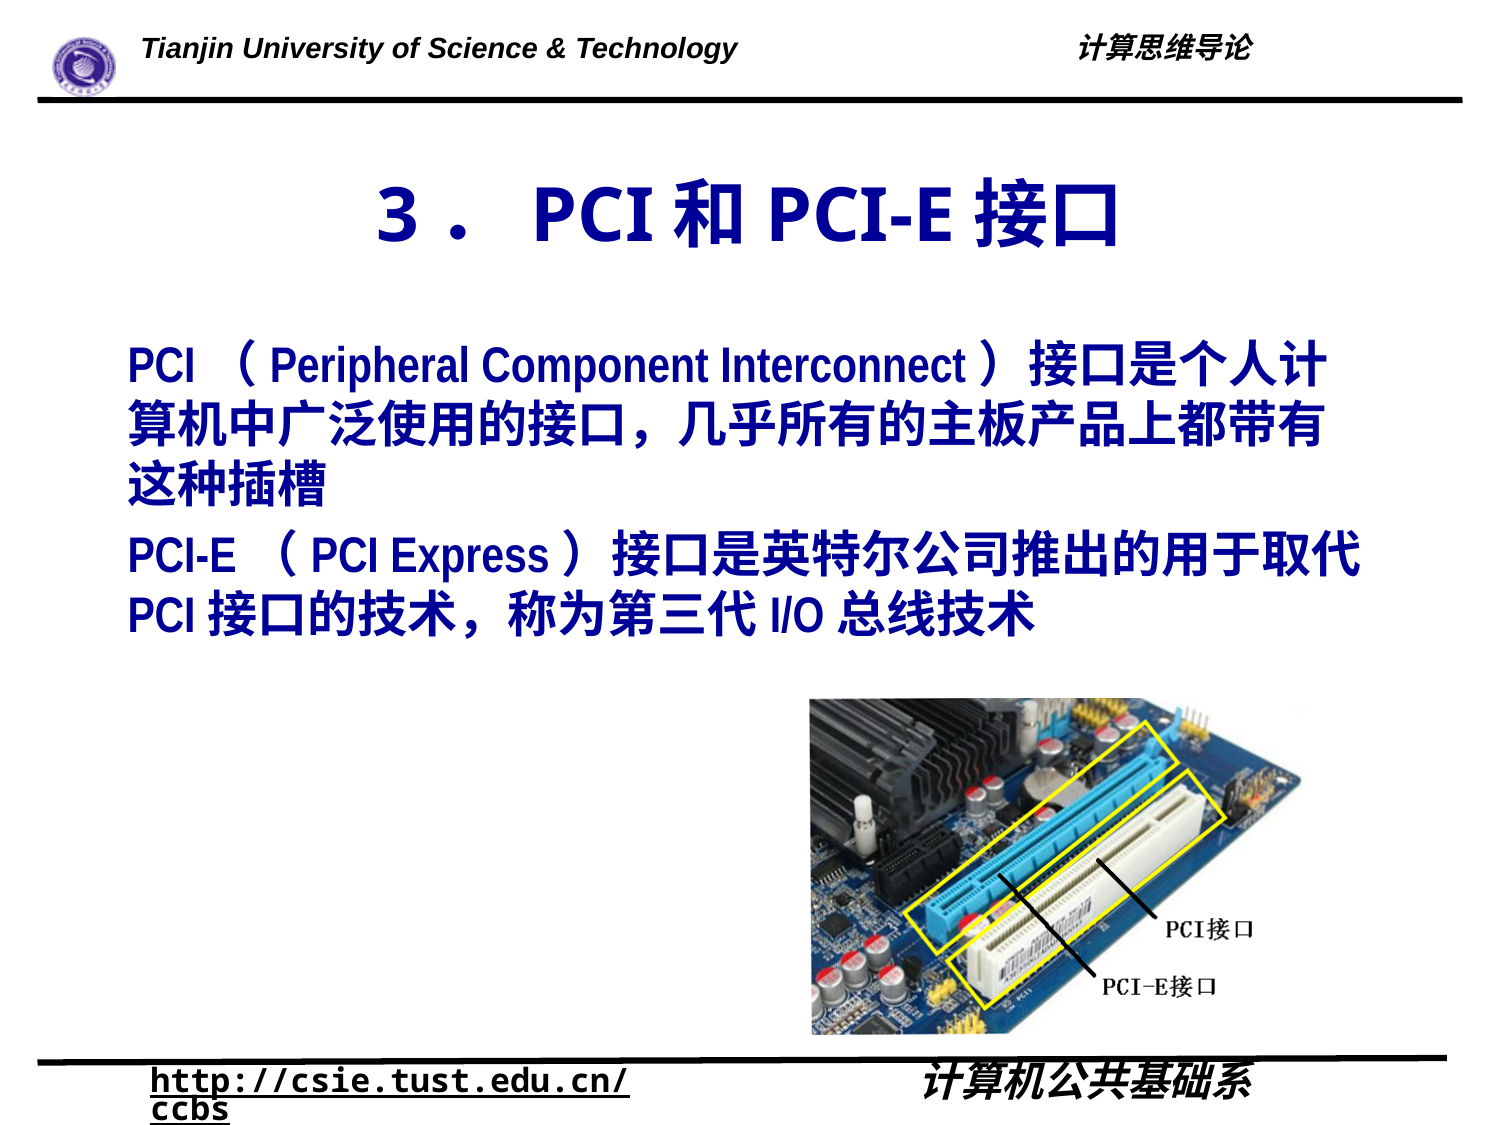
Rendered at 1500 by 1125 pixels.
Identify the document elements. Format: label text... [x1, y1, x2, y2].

picture [809, 698, 1306, 1035]
title 3．PCI和PCI-E接口 [112, 99, 1388, 288]
picture [52, 37, 116, 97]
list PCI（Peripheral Component Interconnect）接口是个人计算机中广泛使用的接口，几乎所有的主板产品上都带有这种插槽 PCI-E（PCI Express）接口是英特尔公司推出的用于取代PCI接口的技术，称为第三代I/O总线技术 [112, 324, 1388, 1000]
